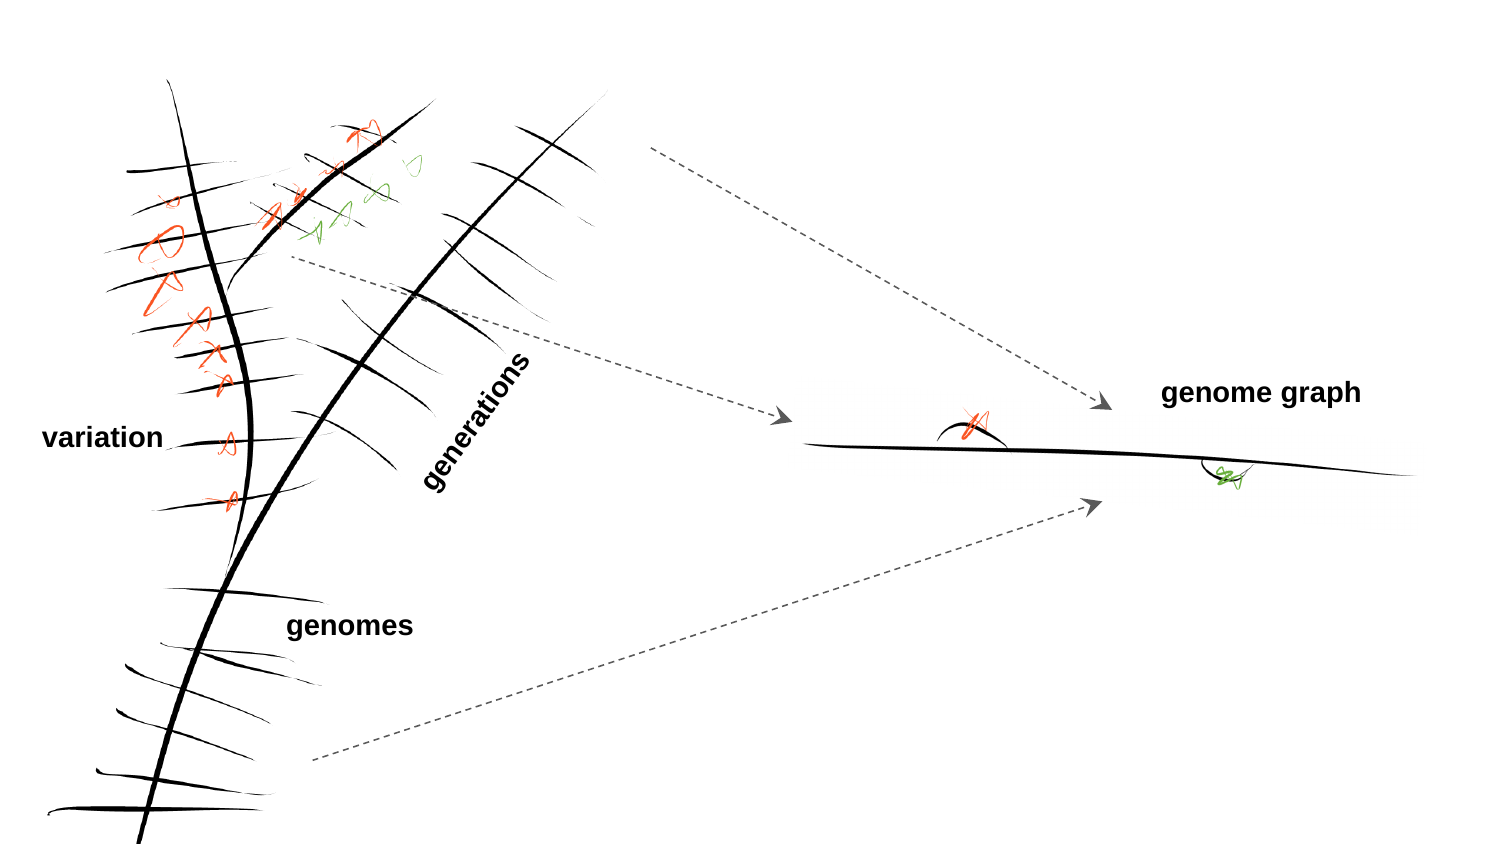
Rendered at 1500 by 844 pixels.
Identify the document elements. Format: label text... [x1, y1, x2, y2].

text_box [291, 256, 793, 422]
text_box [312, 501, 1103, 761]
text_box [647, 145, 1113, 411]
picture [17, 63, 653, 844]
text_box genome graph [1145, 358, 1411, 399]
picture [787, 409, 1428, 536]
